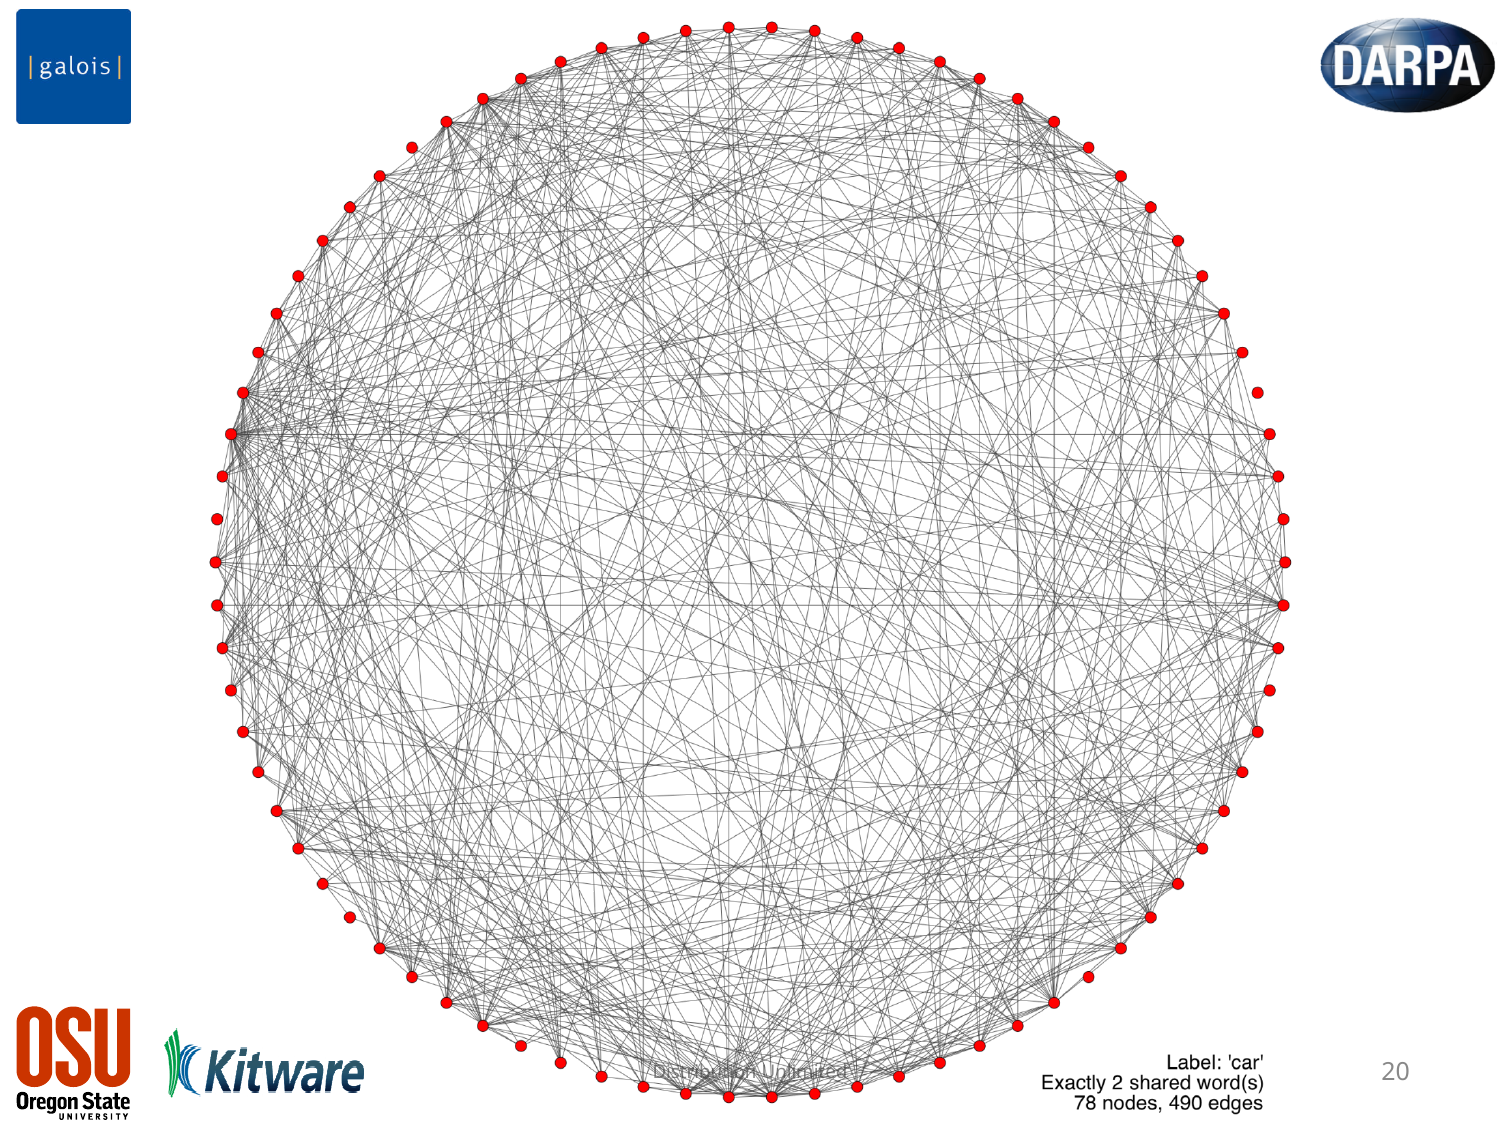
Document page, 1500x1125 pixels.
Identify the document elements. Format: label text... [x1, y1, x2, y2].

picture [1318, 11, 1497, 119]
picture [16, 9, 131, 124]
picture [150, 0, 1313, 1125]
slide_number 20 [1315, 1042, 1425, 1103]
